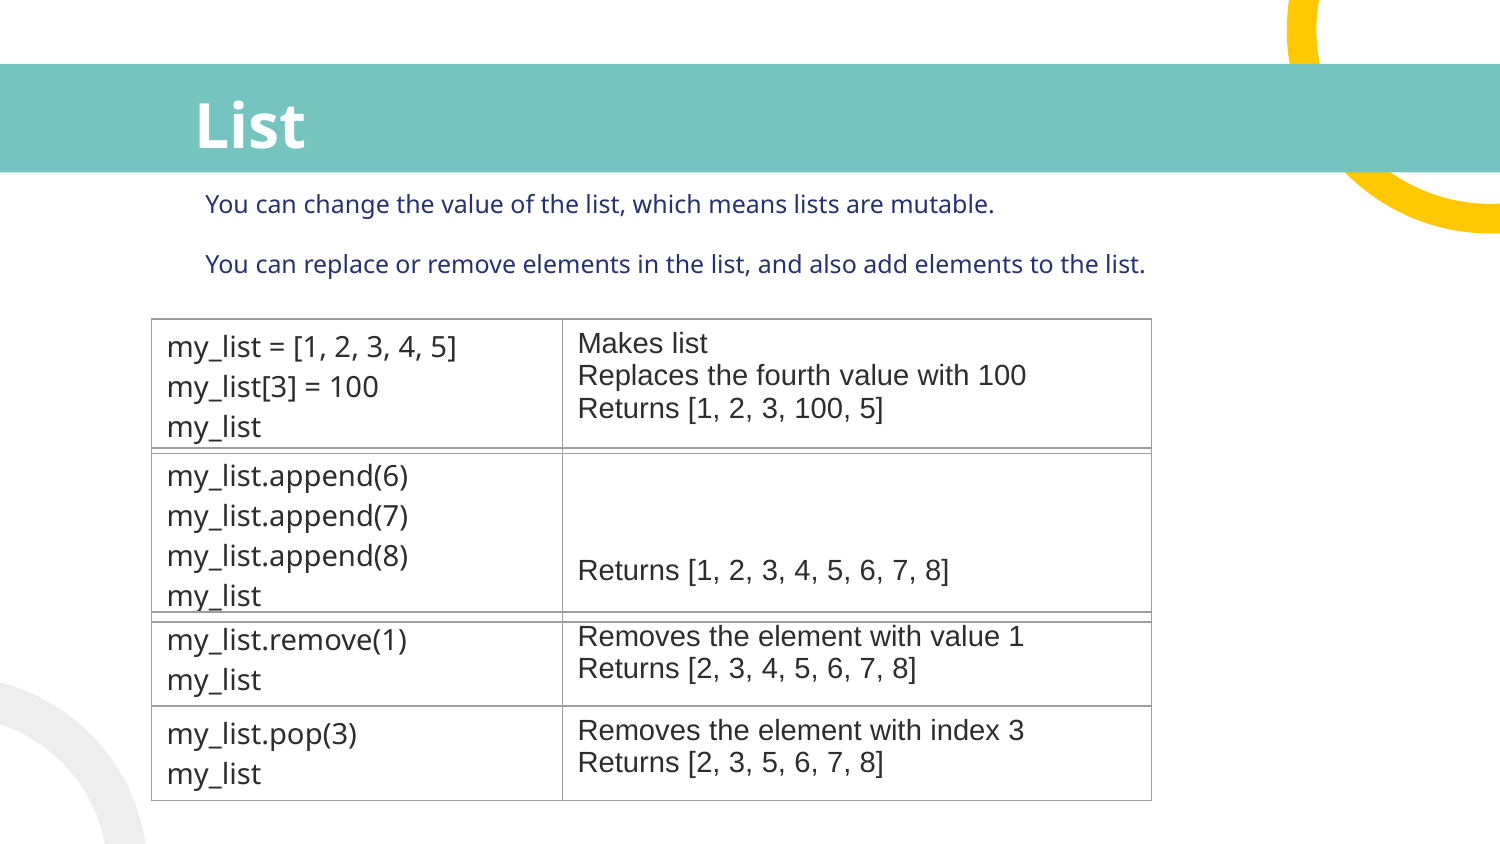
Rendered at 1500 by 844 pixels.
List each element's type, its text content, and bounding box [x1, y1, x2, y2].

table_header Removes the element with index 3 Returns [2, 3, 5, 6, 7, 8] [563, 707, 1151, 800]
table_header Removes the element with value 1 Returns [2, 3, 4, 5, 6, 7, 8] [563, 613, 1151, 705]
table_header my_list.pop(3) my_list [152, 707, 562, 800]
title List [179, 71, 1449, 166]
table_header Makes list Replaces the fourth value with 100 Returns [1, 2, 3, 100, 5] [563, 320, 1151, 447]
table_header my_list = [1, 2, 3, 4, 5] my_list[3] = 100 my_list [152, 320, 562, 447]
table_header my_list.append(6) my_list.append(7) my_list.append(8) my_list [152, 449, 562, 611]
subtitle You can change the value of the list, which means lists are mutable. You can replace or remove elements in the list, and also add elements to the list. [115, 173, 1385, 328]
table_header Returns [1, 2, 3, 4, 5, 6, 7, 8] [563, 449, 1151, 611]
table_header my_list.remove(1) my_list [152, 613, 562, 705]
